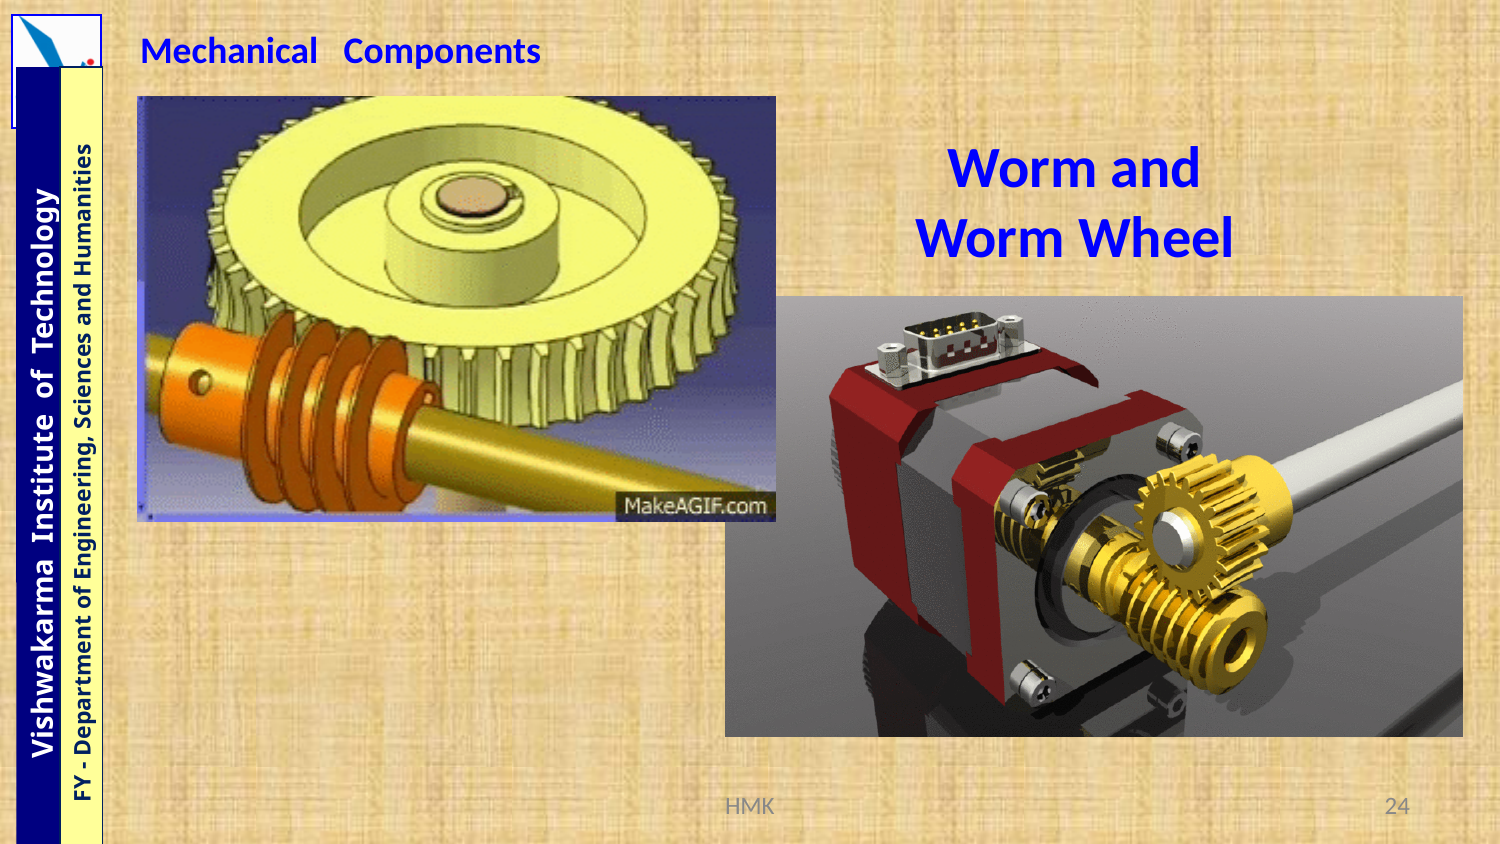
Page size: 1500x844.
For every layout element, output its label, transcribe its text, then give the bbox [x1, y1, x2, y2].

footer HMK [512, 782, 988, 827]
text_box Mechanical Components [125, 18, 613, 79]
slide_number ‹#› [1074, 782, 1425, 827]
text_box Worm and Worm Wheel [862, 121, 1288, 277]
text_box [12, 15, 101, 823]
picture [0, 0, 1500, 844]
